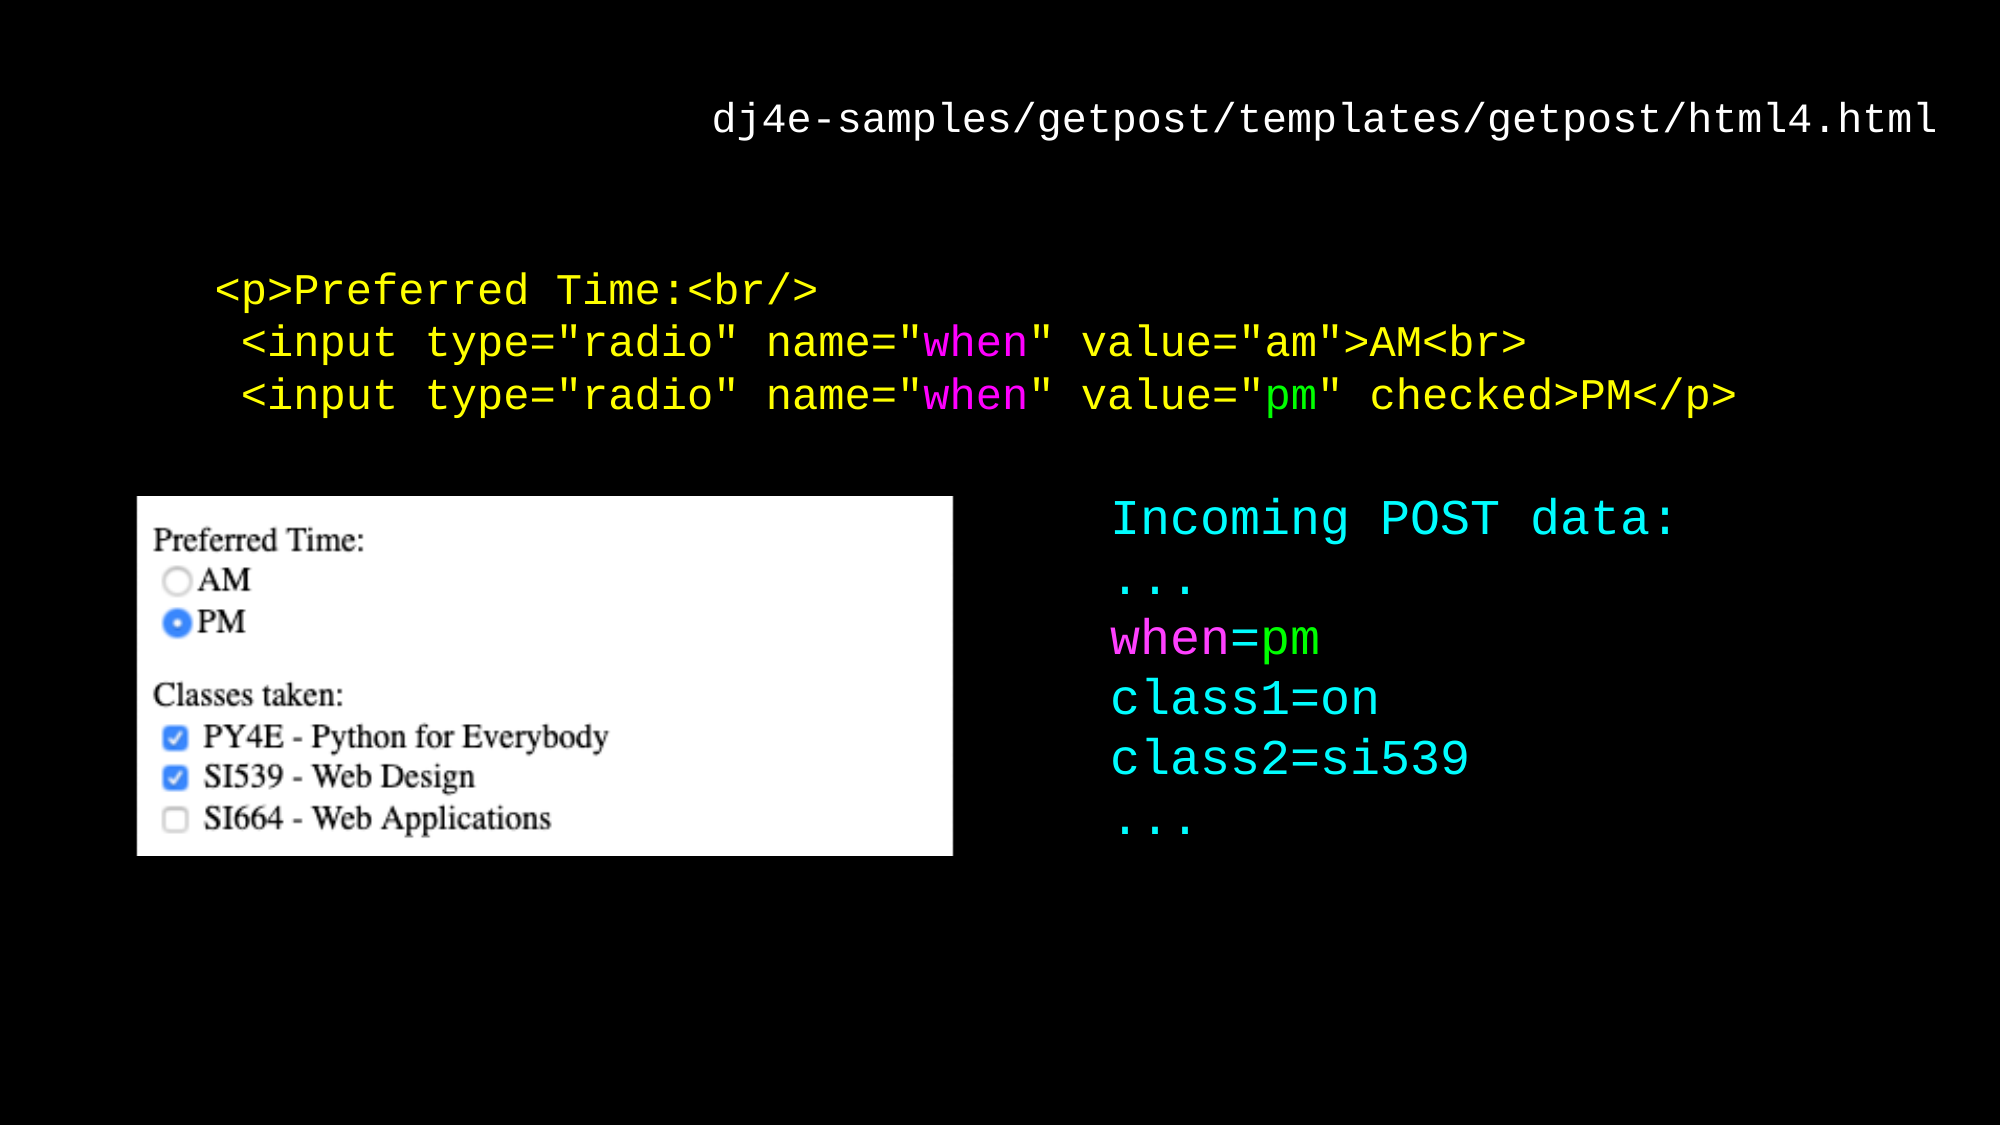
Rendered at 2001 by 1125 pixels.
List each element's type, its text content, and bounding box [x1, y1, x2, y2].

text_box dj4e-samples/getpost/templates/getpost/html4.html [711, 90, 1937, 141]
text_box <p>Preferred Time:<br/> <input type="radio" name="when" value="am">AM<br> <input type="radio" name="when" value="pm" checked>PM</p> [135, 260, 1811, 419]
text_box Incoming POST data: ... when=pm class1=on class2=si539 ... [1095, 476, 1859, 852]
picture [66, 496, 1025, 856]
